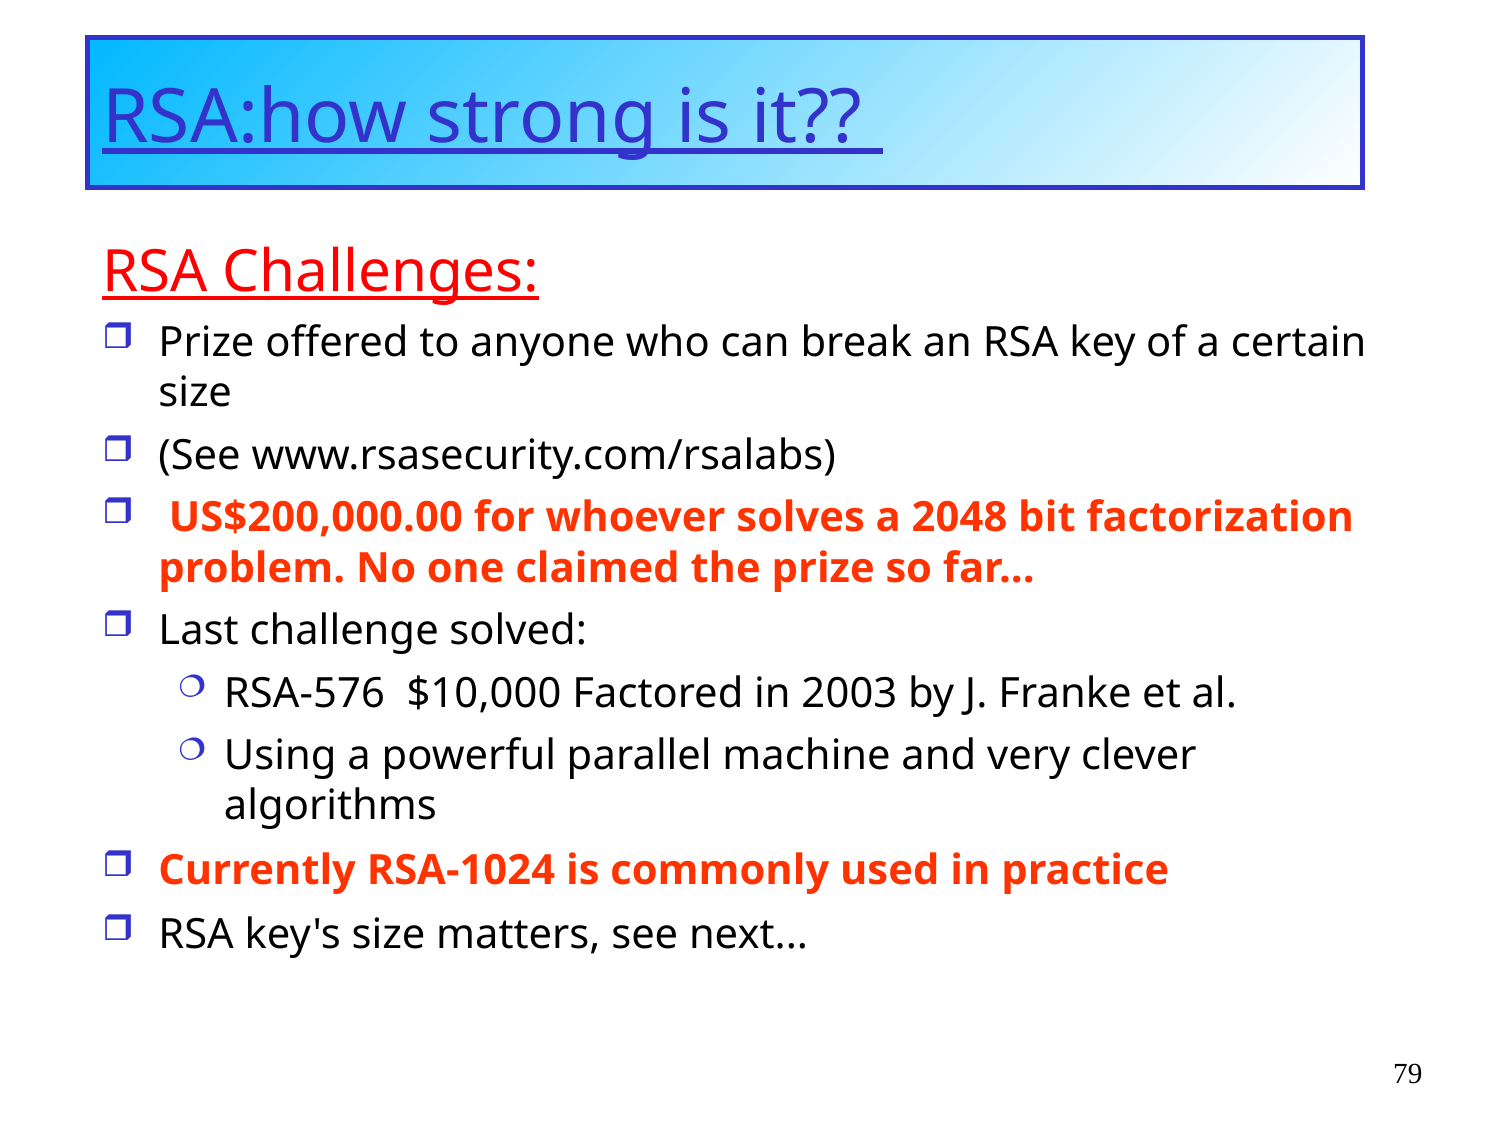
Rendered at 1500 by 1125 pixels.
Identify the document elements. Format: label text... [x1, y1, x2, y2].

list RSA Challenges: Prize offered to anyone who can break an RSA key of a certain size (See www.rsasecurity.com/rsalabs) US$200,000.00 for whoever solves a 2048 bit factorization problem. No one claimed the prize so far... Last challenge solved: RSA-576 $10,000 Factored in 2003 by J. Franke et al. Using a powerful parallel machine and very clever algorithms Currently RSA-1024 is commonly used in practice RSA key's size matters, see next... [87, 224, 1411, 988]
title RSA:how strong is it?? [87, 37, 1363, 188]
